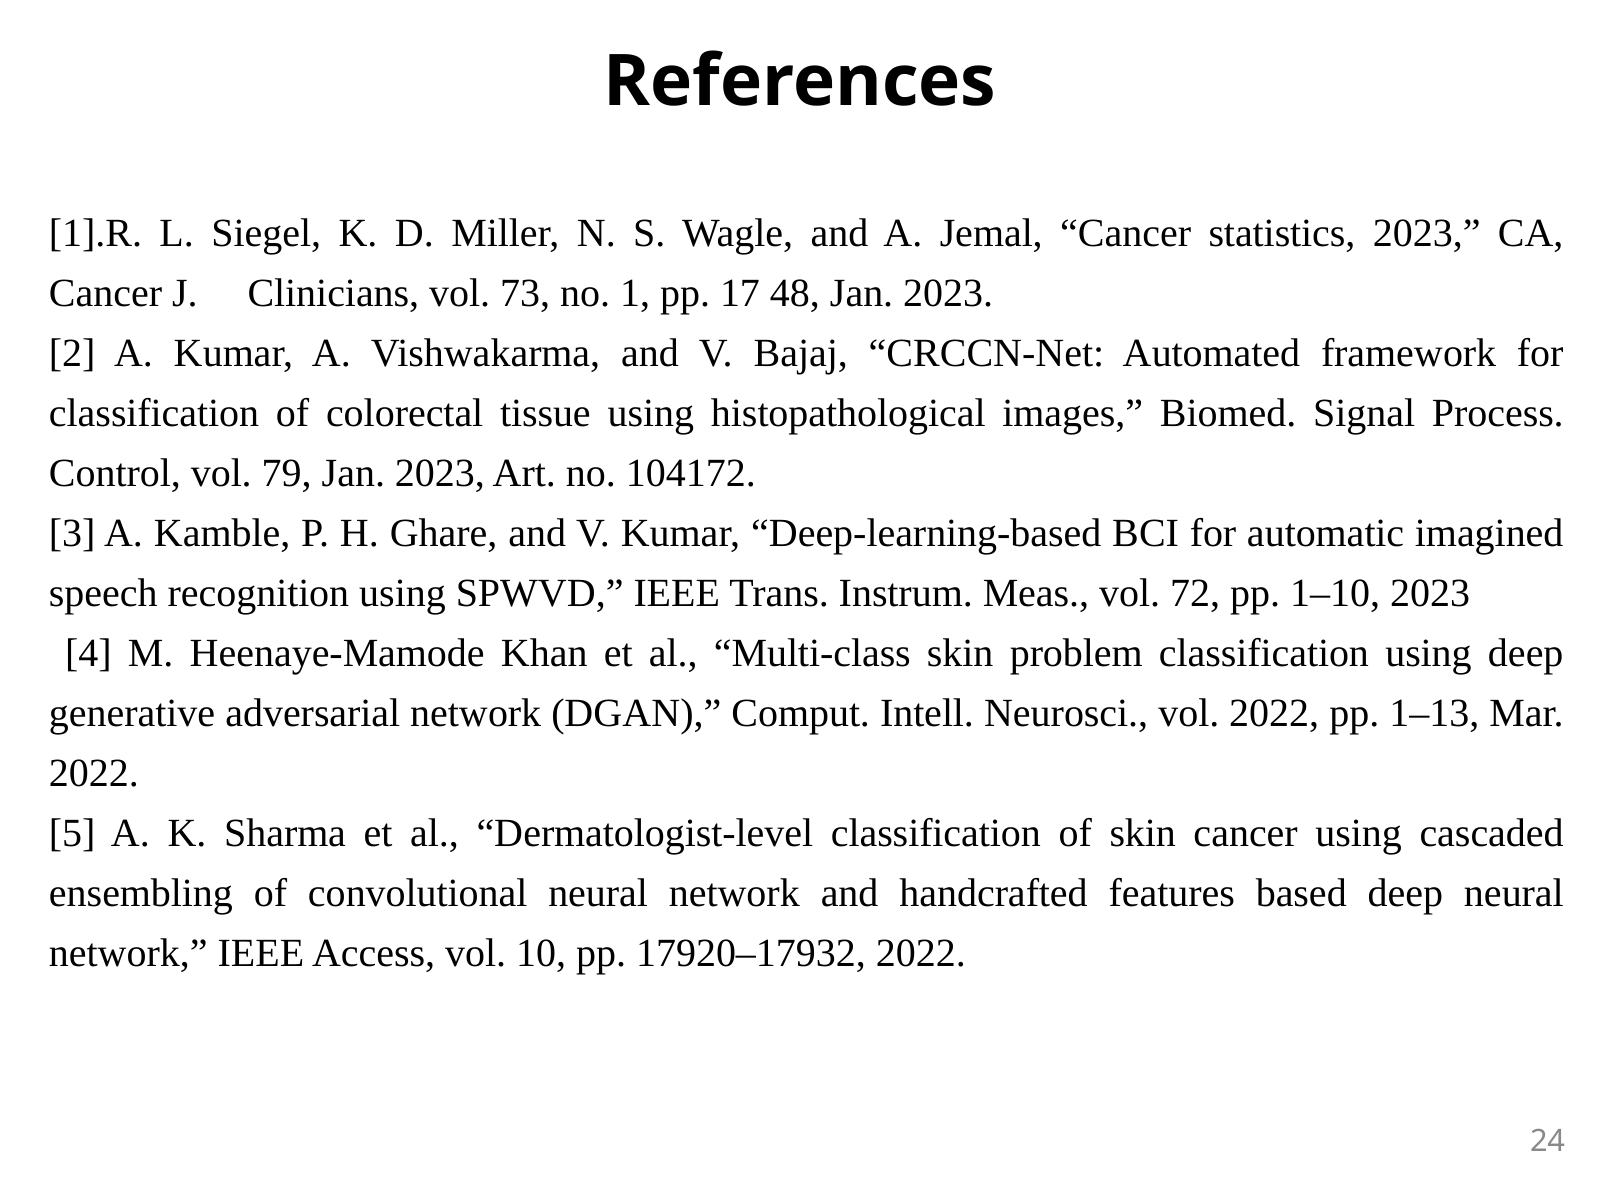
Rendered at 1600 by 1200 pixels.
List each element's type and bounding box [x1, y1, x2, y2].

text_box [48, 153, 1566, 1089]
text_box [1129, 1102, 1566, 1181]
text_box [109, 28, 1491, 139]
